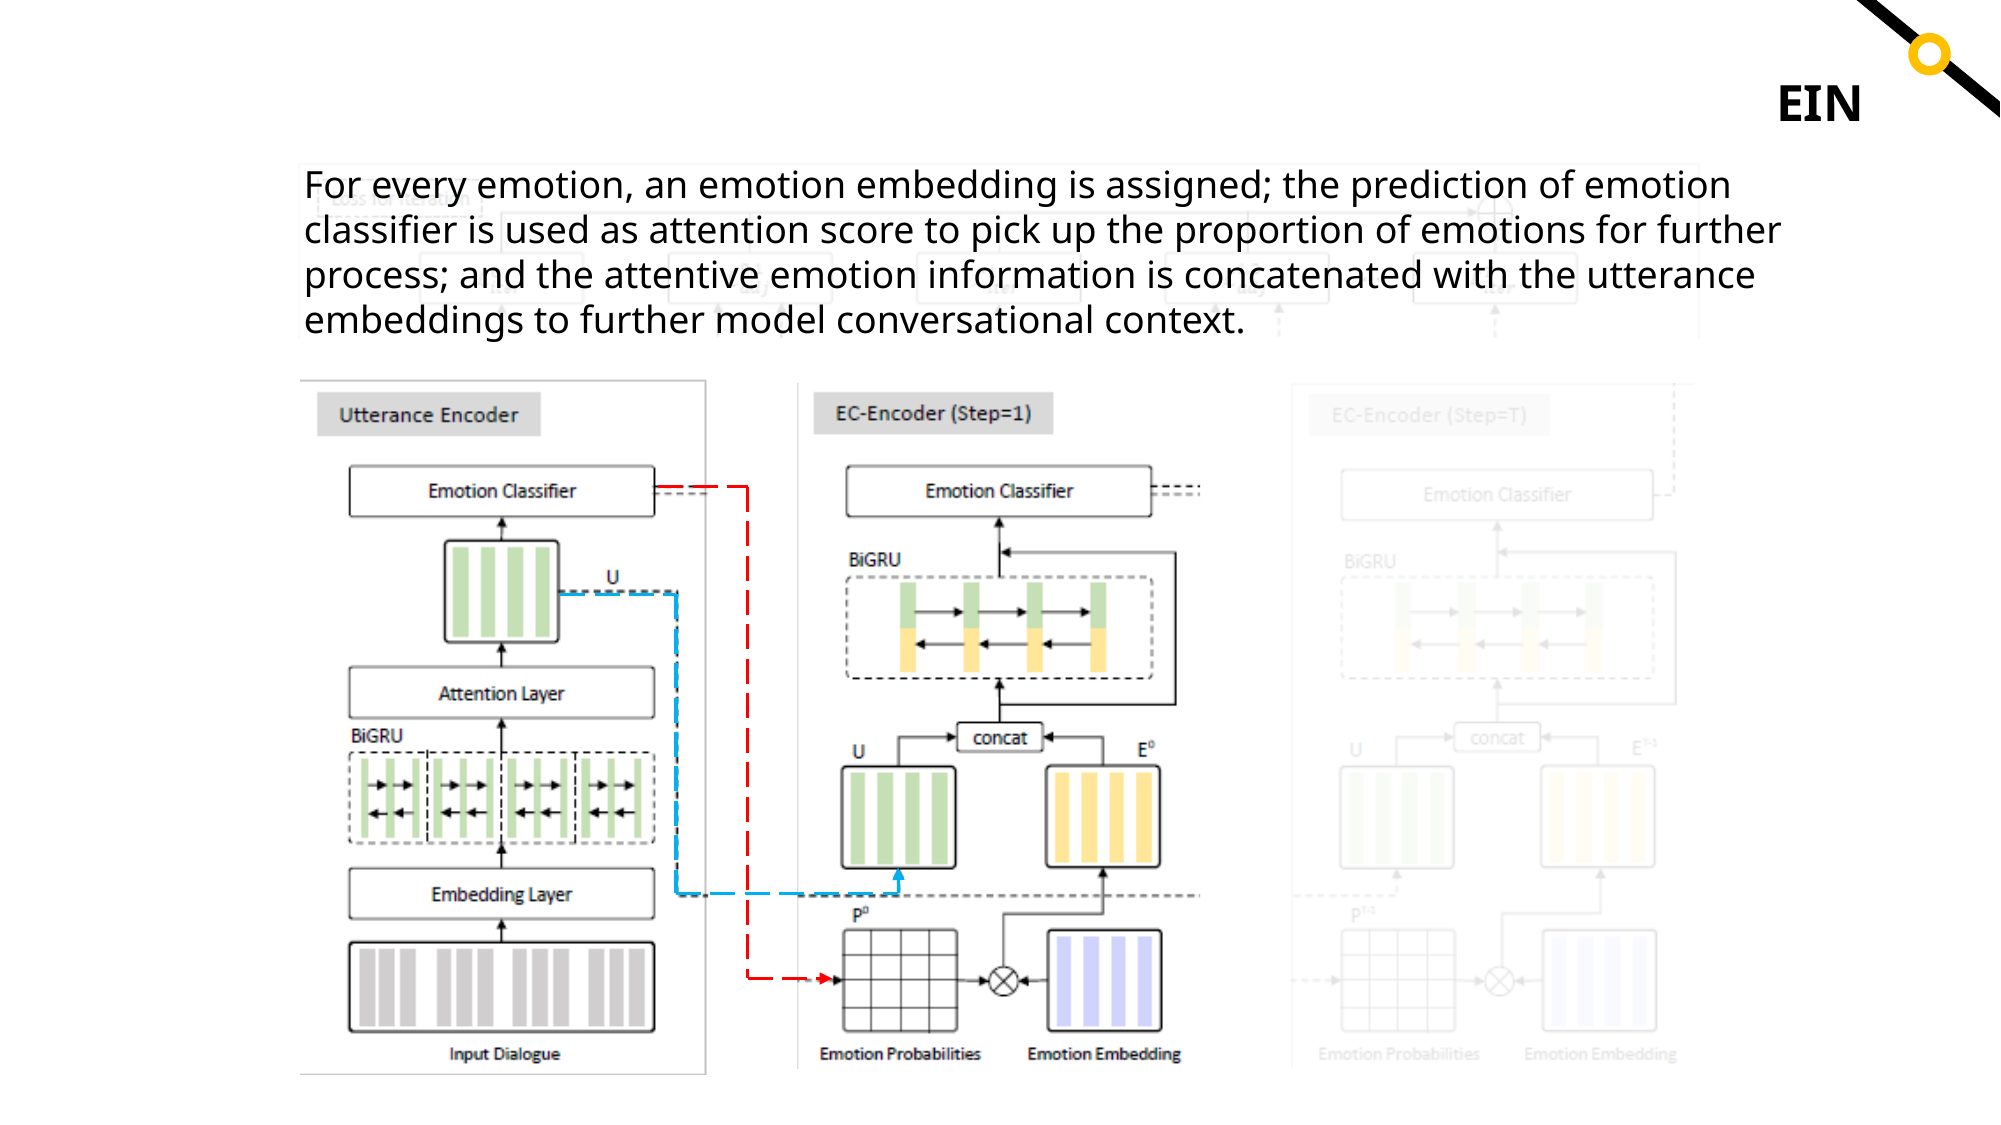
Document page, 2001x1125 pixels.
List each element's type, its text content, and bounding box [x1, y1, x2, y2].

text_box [560, 594, 899, 894]
text_box For every emotion, an emotion embedding is assigned; the prediction of emotion classifier is used as attention score to pick up the proportion of emotions for further process; and the attentive emotion information is concatenated with the utterance embeddings to further model conversational context. [289, 153, 1808, 394]
picture [797, 383, 1201, 1069]
picture [1291, 383, 1694, 1068]
title EIN [1761, 49, 1886, 160]
picture [299, 379, 709, 1075]
picture [298, 160, 1702, 338]
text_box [658, 486, 833, 594]
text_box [658, 894, 833, 979]
